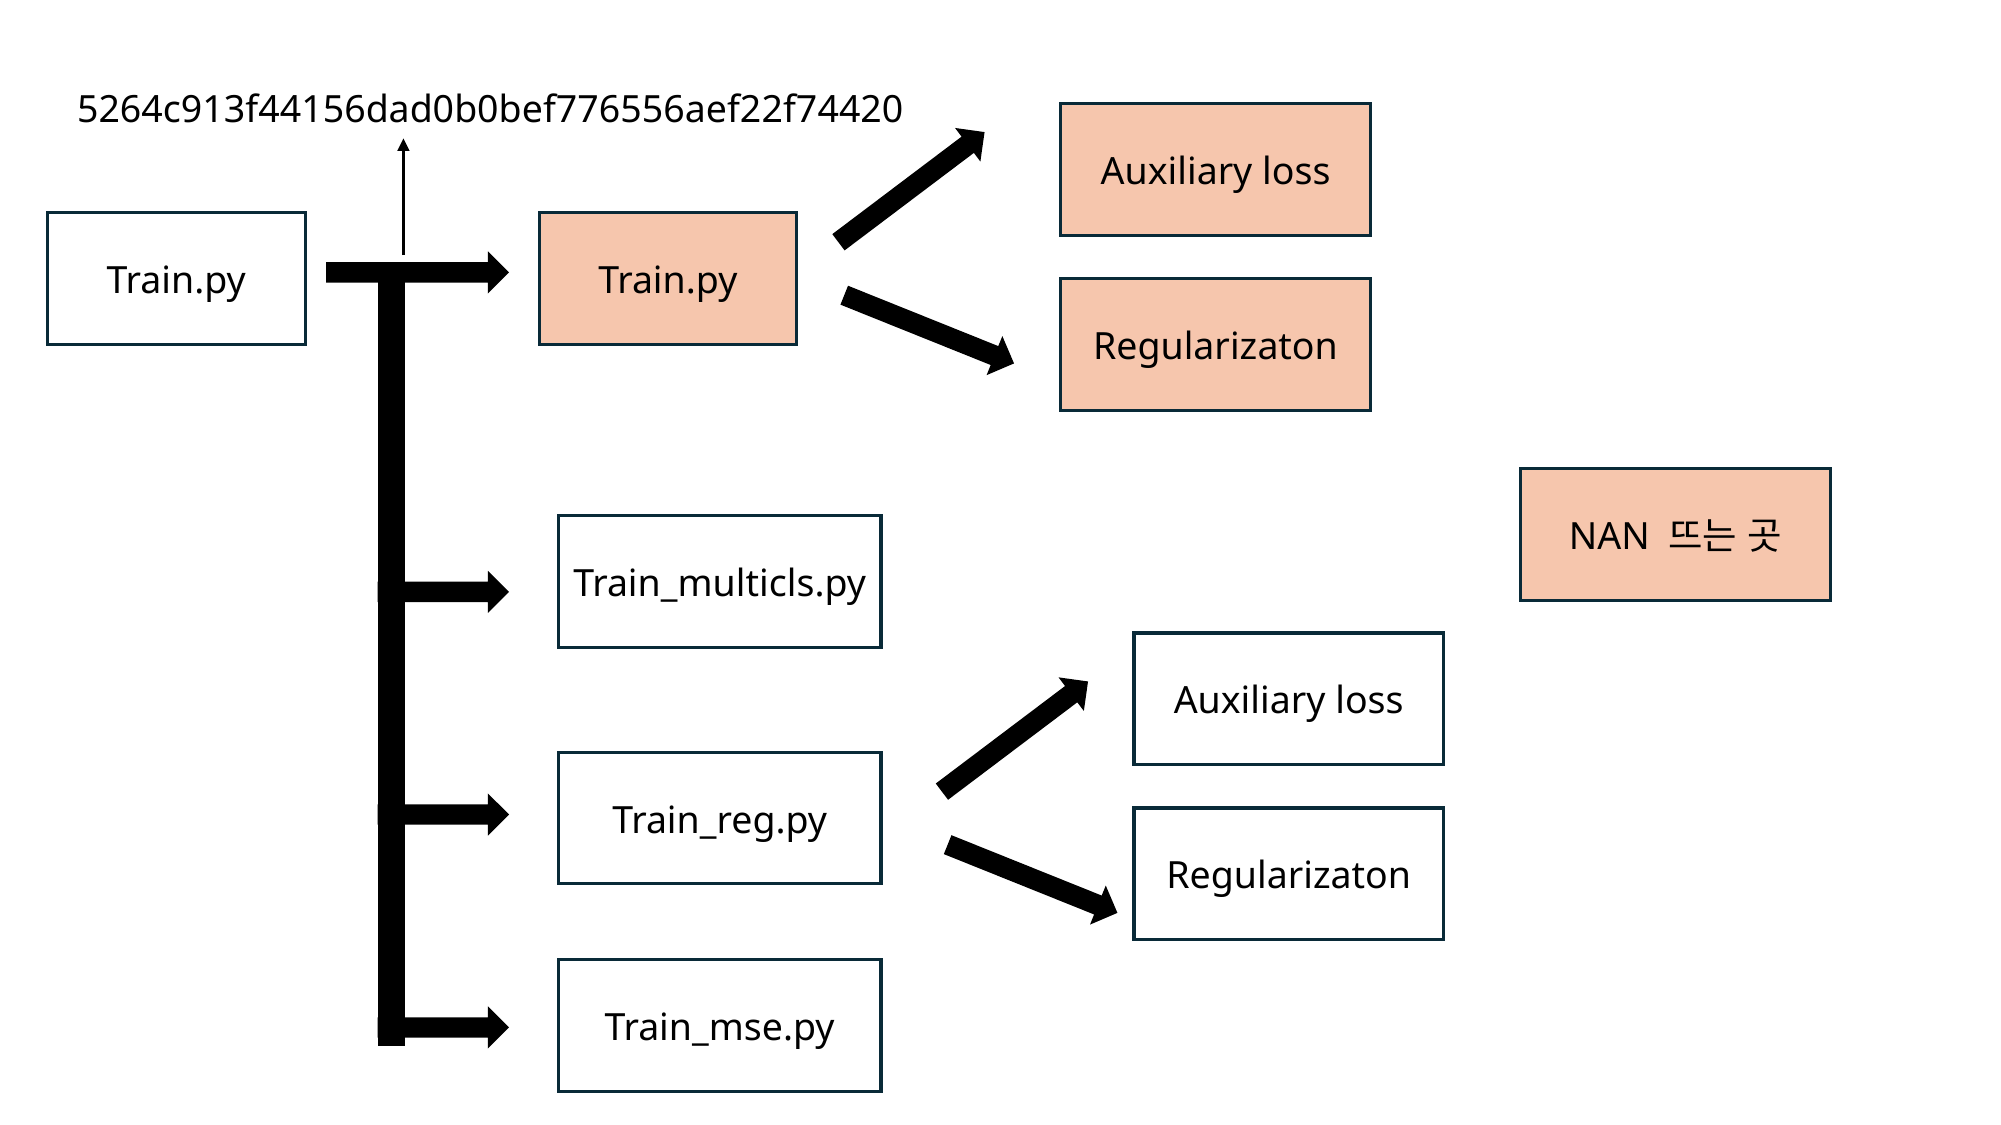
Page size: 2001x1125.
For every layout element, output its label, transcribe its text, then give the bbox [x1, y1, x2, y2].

text_box [405, 570, 510, 613]
text_box Auxiliary loss [1059, 102, 1372, 237]
text_box [405, 793, 510, 836]
text_box NAN 뜨는 곳 [1519, 467, 1832, 602]
text_box [405, 1006, 510, 1049]
text_box [378, 264, 405, 1046]
text_box Regularizaton [1059, 277, 1372, 412]
text_box [943, 835, 1118, 925]
text_box [840, 285, 1015, 376]
text_box [935, 677, 1089, 800]
text_box [326, 251, 510, 294]
text_box Train_mse.py [557, 958, 883, 1093]
text_box Train.py [46, 211, 307, 346]
text_box Train_multicls.py [557, 514, 883, 649]
text_box Train.py [538, 211, 798, 346]
text_box [832, 138, 984, 251]
text_box Train_reg.py [557, 751, 883, 885]
text_box Regularizaton [1132, 806, 1445, 941]
text_box 5264c913f44156dad0b0bef776556aef22f74420 [62, 77, 1063, 138]
text_box Auxiliary loss [1132, 631, 1445, 766]
